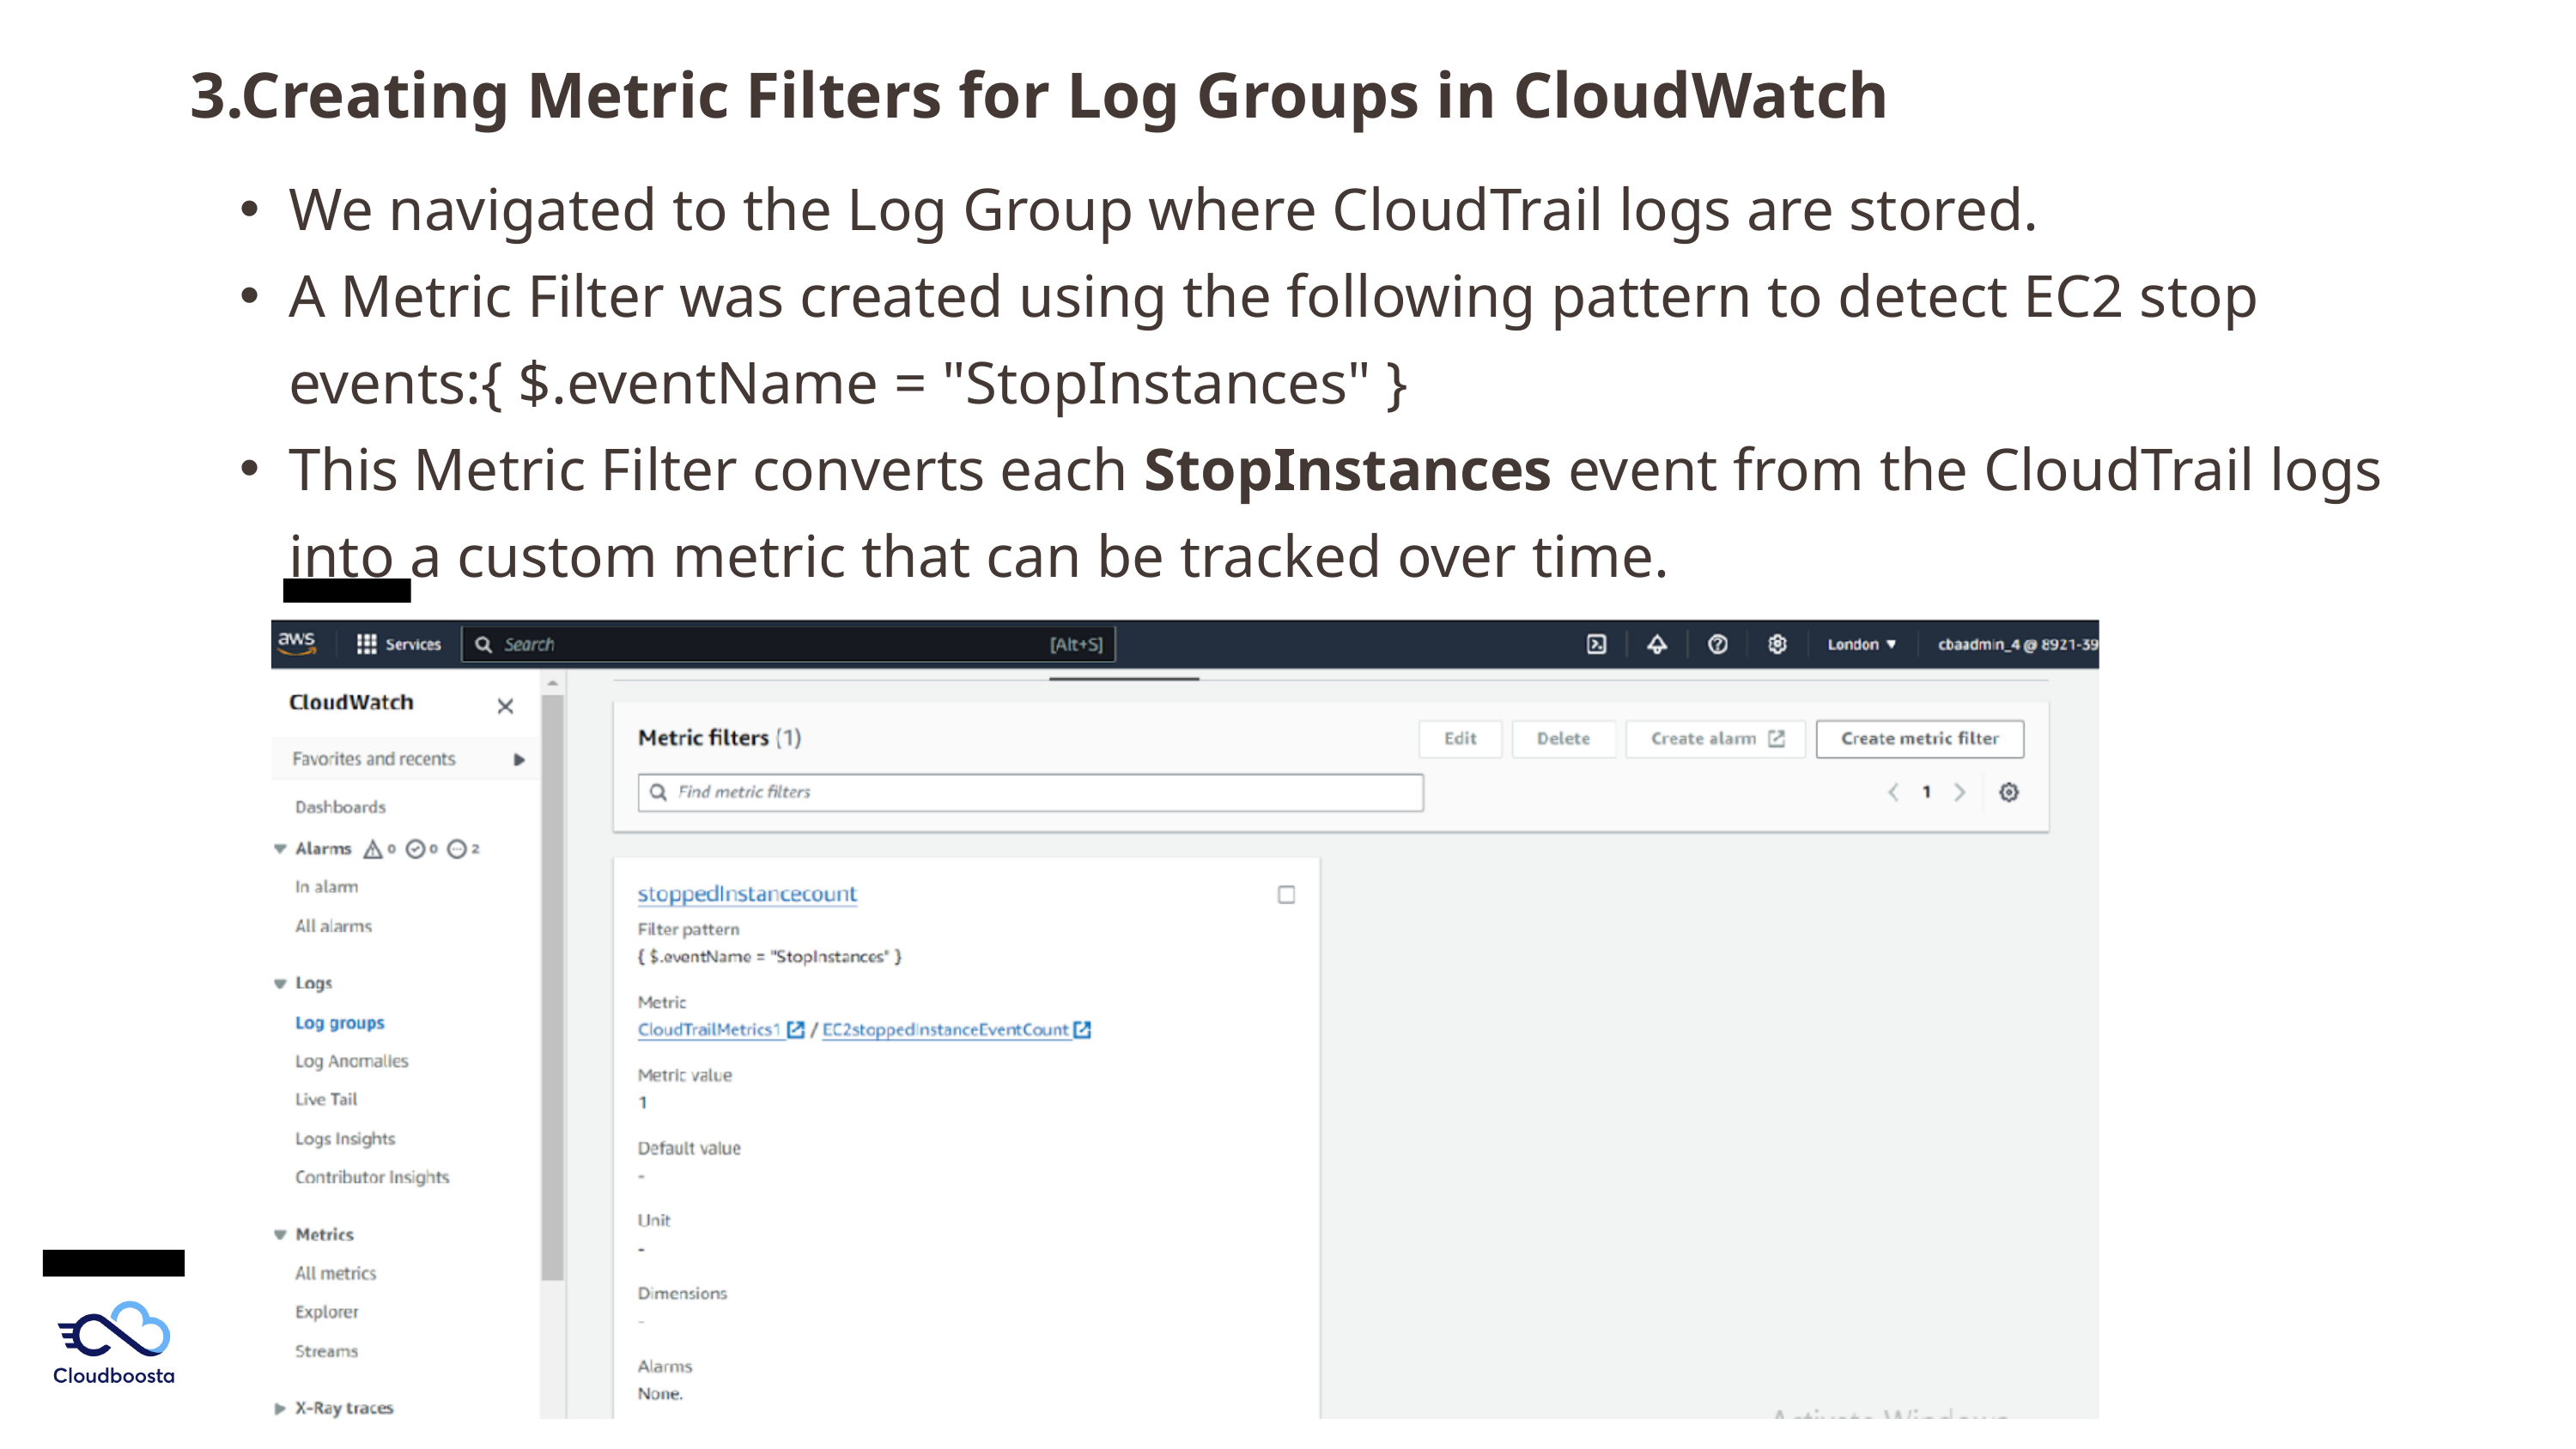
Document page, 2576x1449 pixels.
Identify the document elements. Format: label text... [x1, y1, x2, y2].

text_box 3.Creating Metric Filters for Log Groups in CloudWatch [190, 63, 2002, 130]
text_box [270, 616, 2101, 1419]
text_box We navigated to the Log Group where CloudTrail logs are stored. A Metric Filter was created using the following pattern to detect EC2 stop events:{ $.eventName = "StopInstances" } This Metric Filter converts each StopInstances event from the CloudTrail logs into a custom metric that can be tracked over time. [190, 155, 2385, 589]
text_box [34, 1263, 193, 1421]
